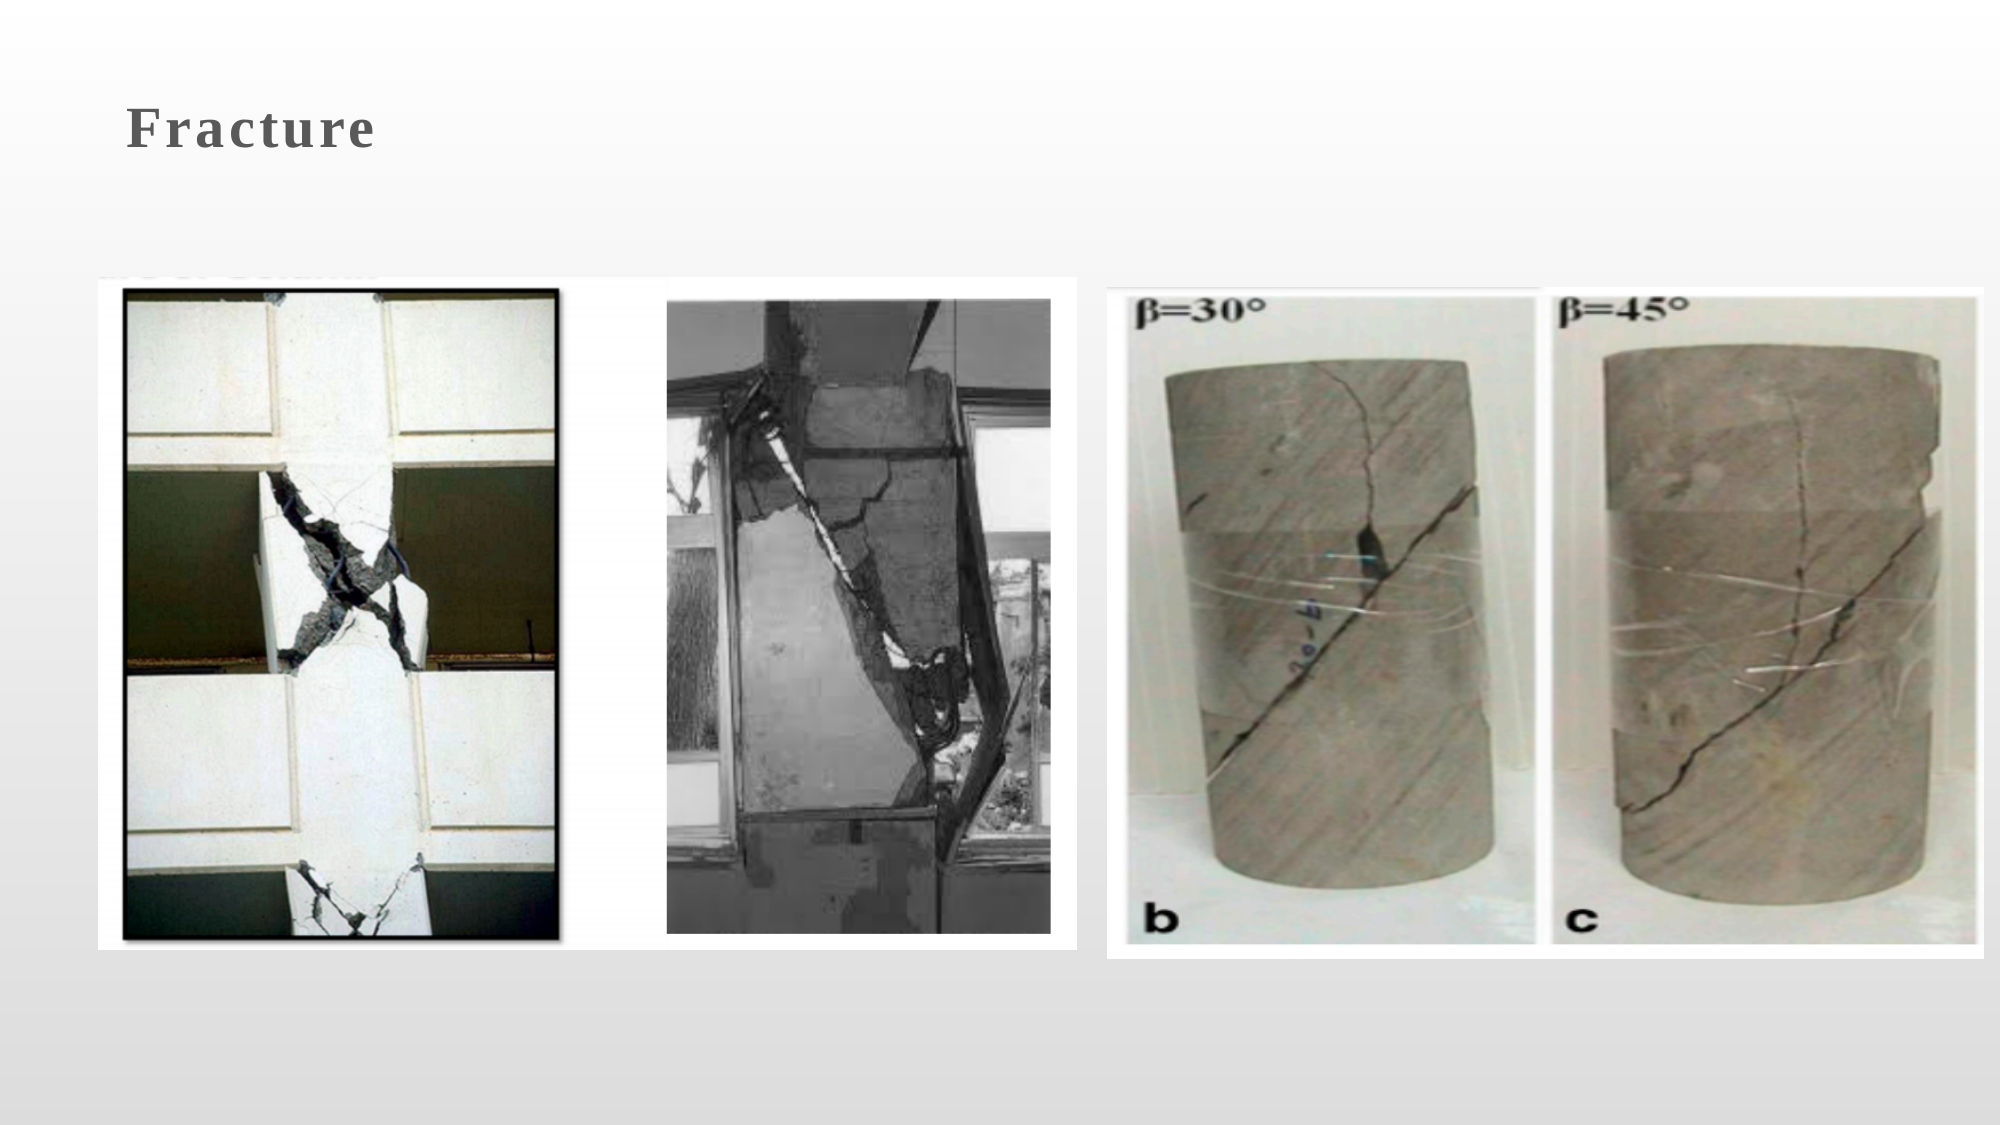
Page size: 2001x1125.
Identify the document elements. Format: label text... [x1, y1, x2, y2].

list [97, 277, 1077, 950]
picture [1106, 287, 1984, 959]
title Fracture [109, 70, 1891, 178]
